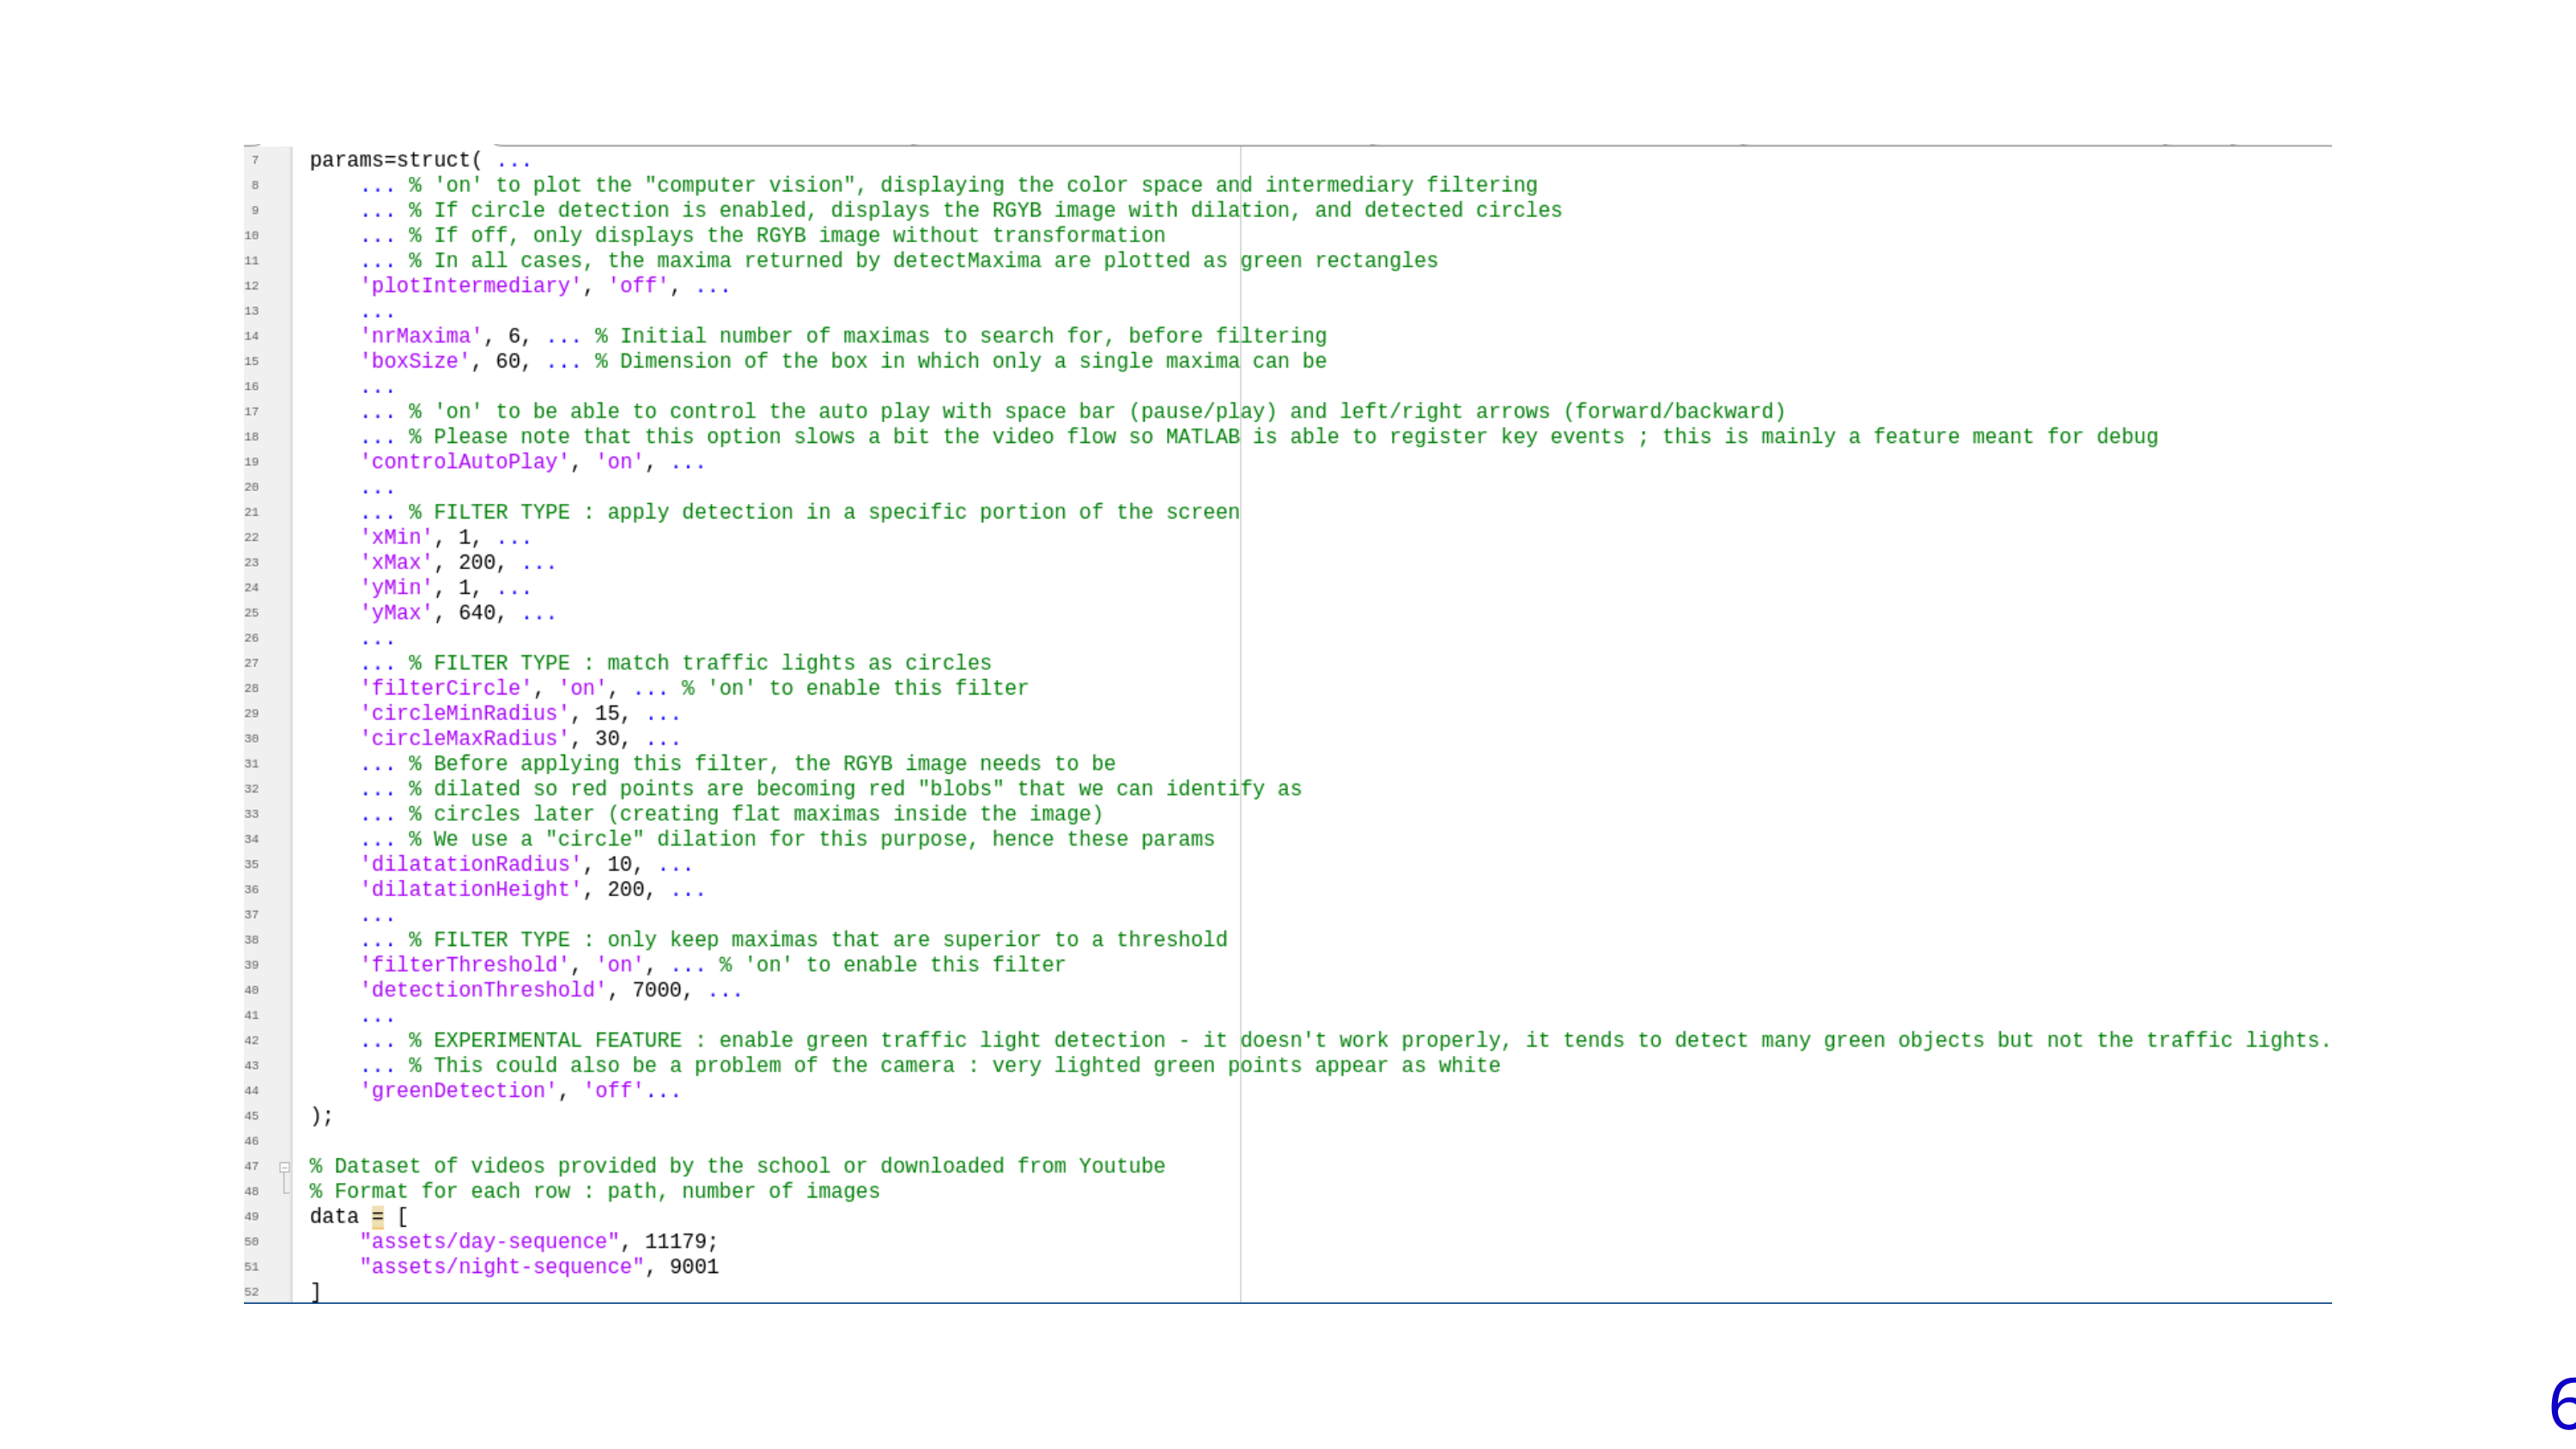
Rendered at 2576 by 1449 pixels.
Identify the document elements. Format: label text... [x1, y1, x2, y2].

text_box 6 [2548, 1372, 2576, 1445]
text_box [244, 144, 2332, 1304]
